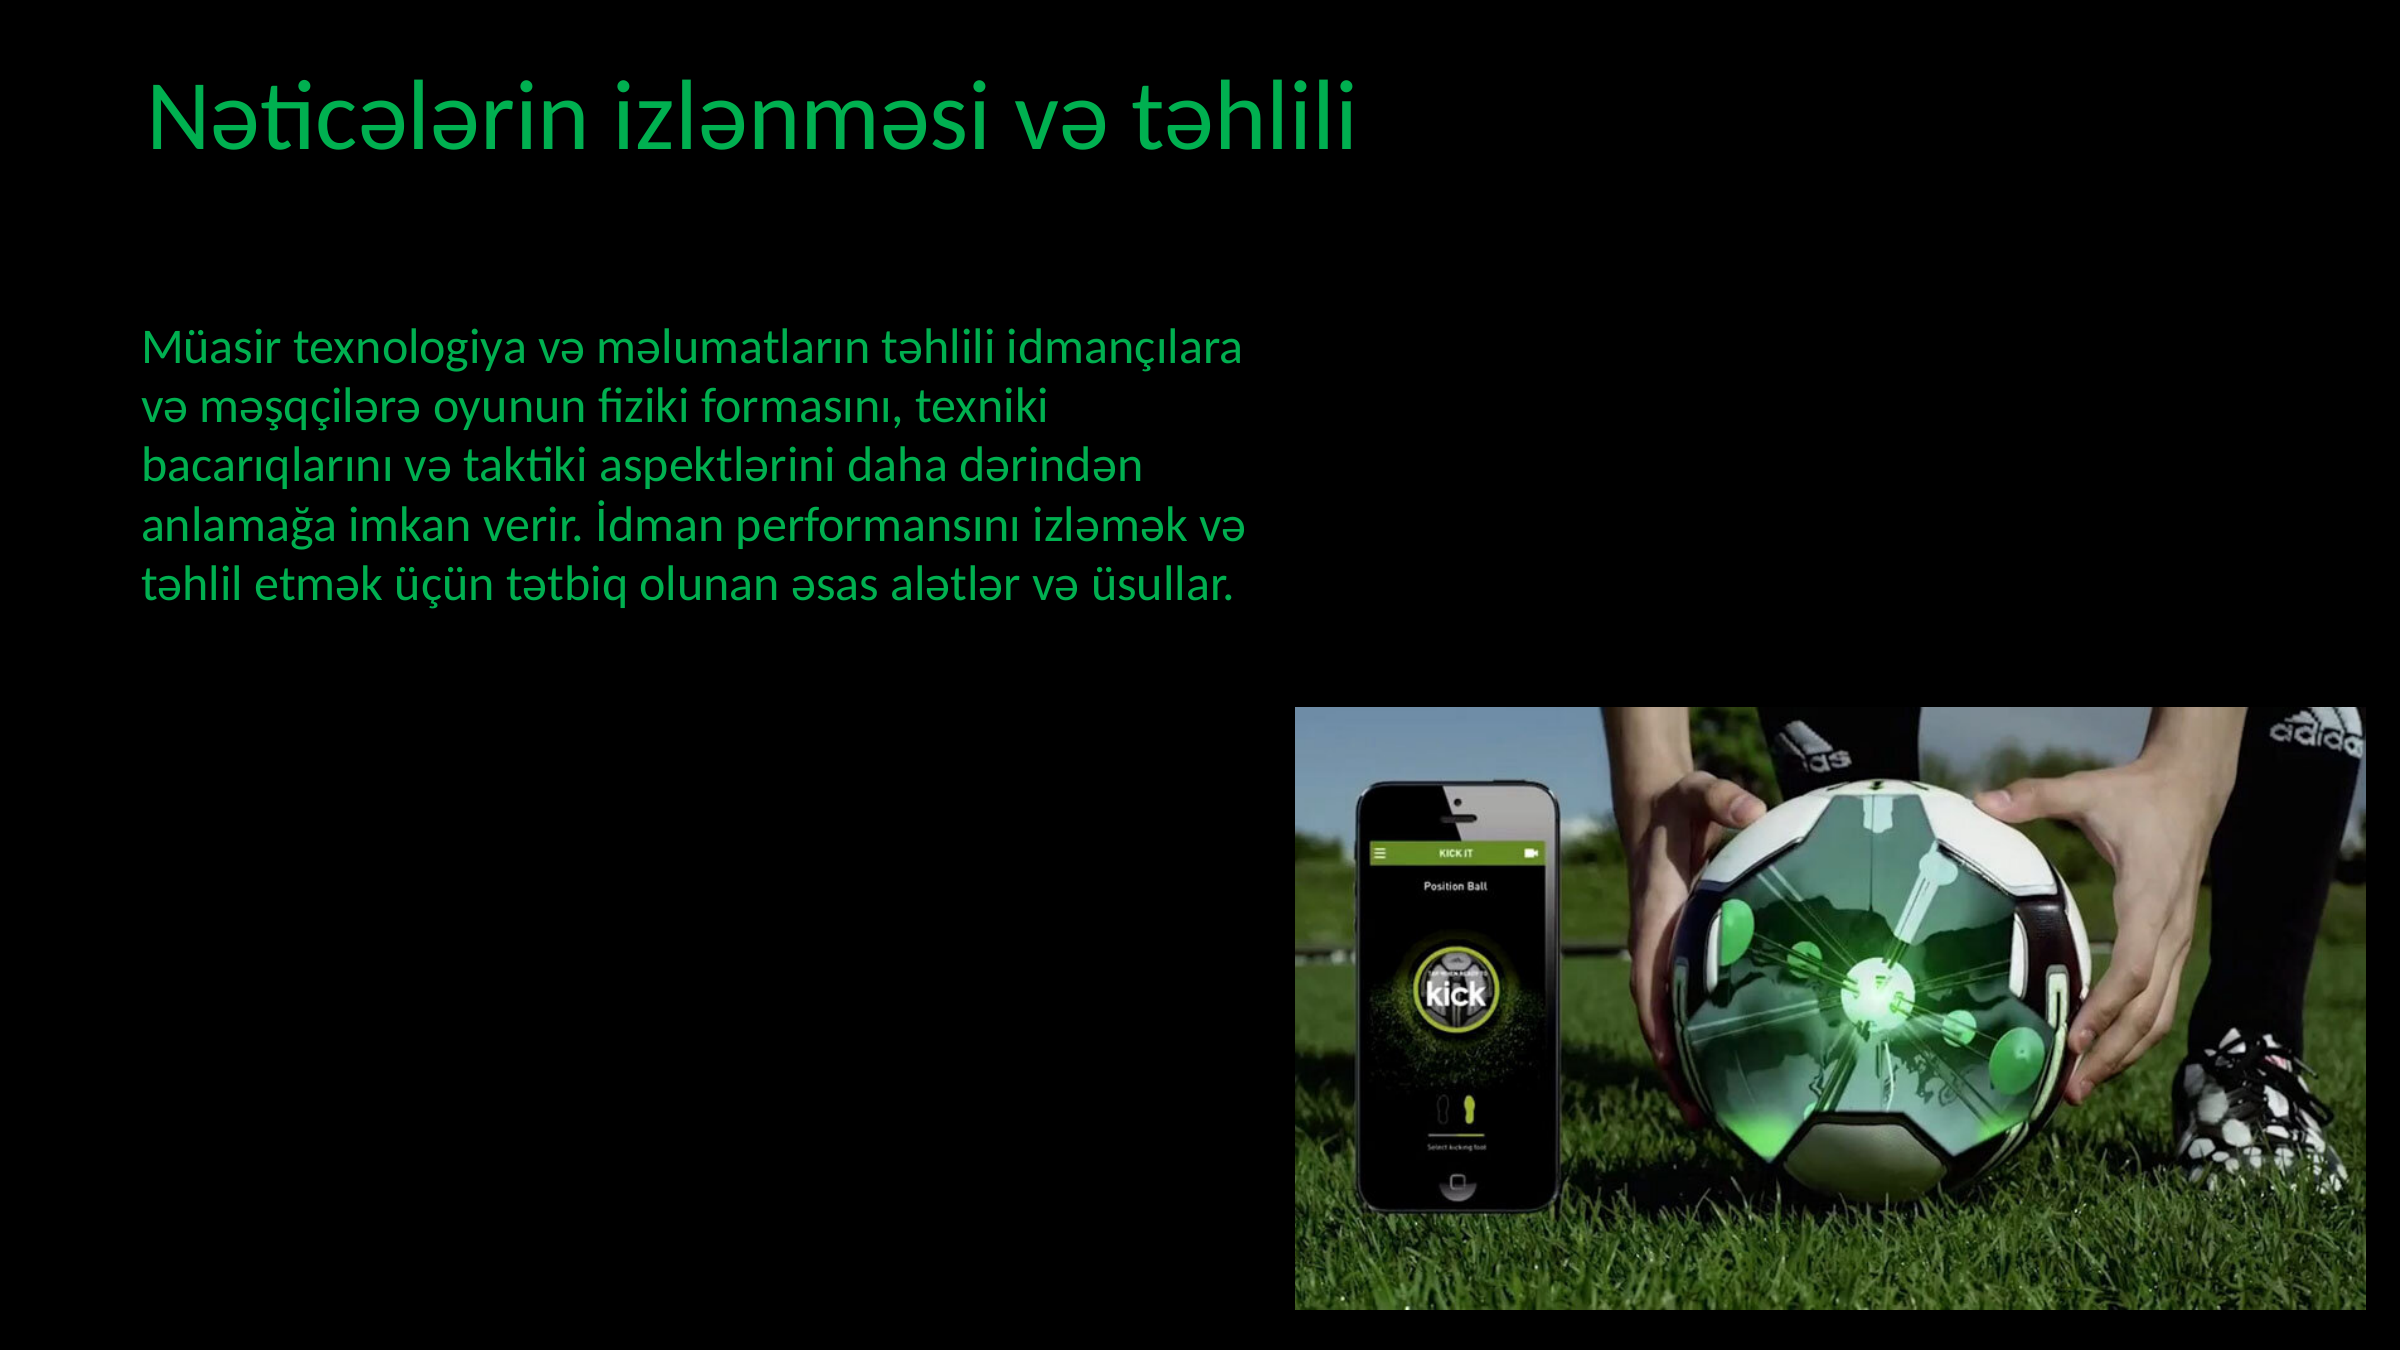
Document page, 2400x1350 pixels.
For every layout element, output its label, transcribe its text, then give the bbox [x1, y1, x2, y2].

picture [1295, 707, 2366, 1310]
text_box Müasir texnologiya və məlumatların təhlili idmançılara və məşqçilərə oyunun fiziki formasını, texniki bacarıqlarını və taktiki aspektlərini daha dərindən anlamağa imkan verir. İdman performansını izləmək və təhlil etmək üçün tətbiq olunan əsas alətlər və üsullar. [140, 313, 1296, 942]
text_box Nəticələrin izlənməsi və təhlili [146, 49, 1386, 283]
